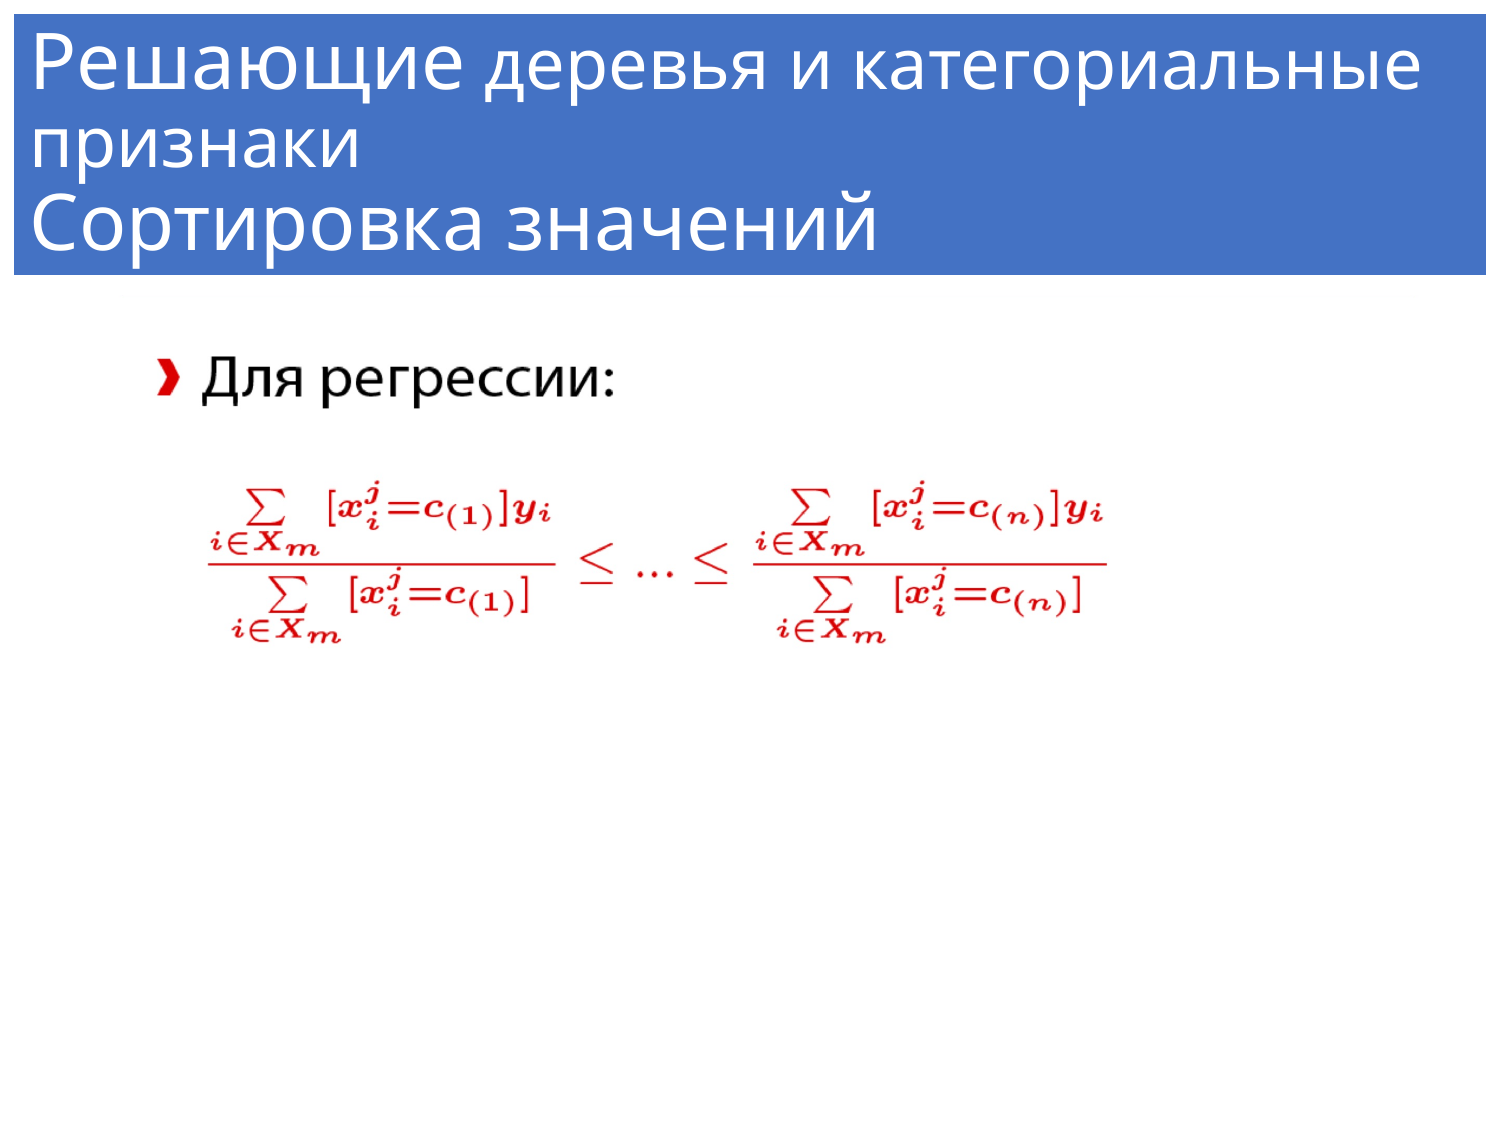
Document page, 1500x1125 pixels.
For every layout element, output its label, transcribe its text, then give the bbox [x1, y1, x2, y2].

title Решающие деревья и категориальные признаки Сортировка значений [14, 14, 1486, 275]
picture [117, 295, 1430, 1111]
